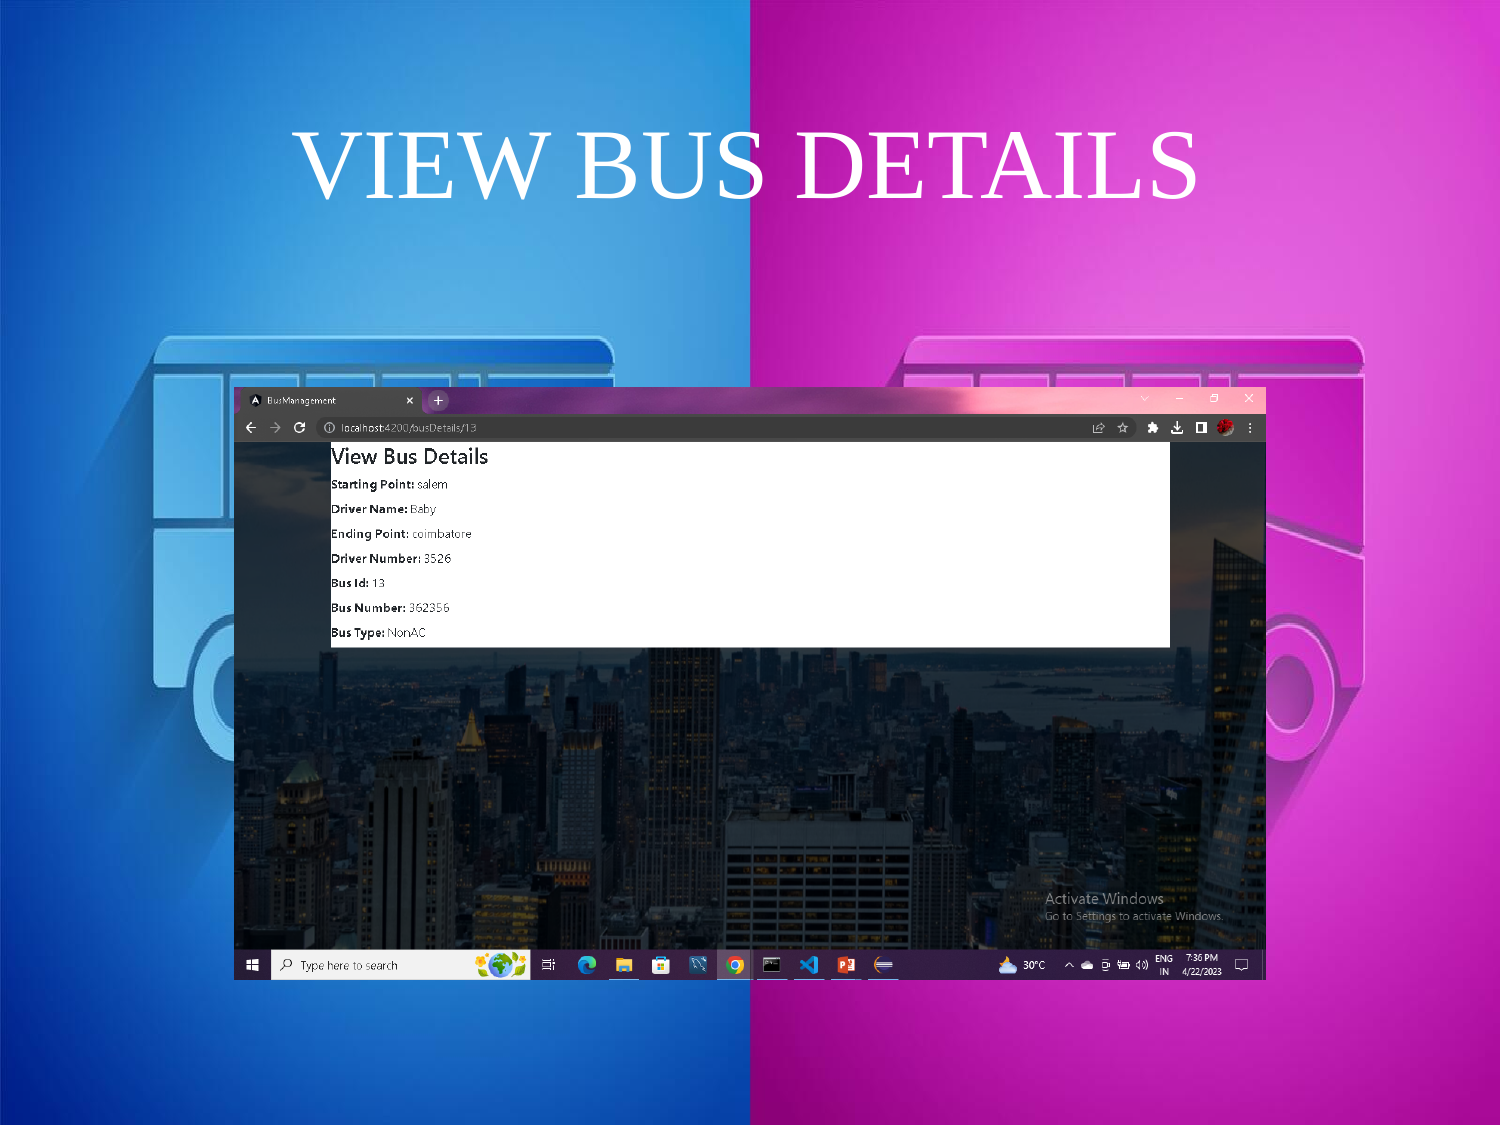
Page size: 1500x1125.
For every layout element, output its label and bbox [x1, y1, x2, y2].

picture [0, 0, 1500, 1125]
list [234, 387, 1266, 980]
